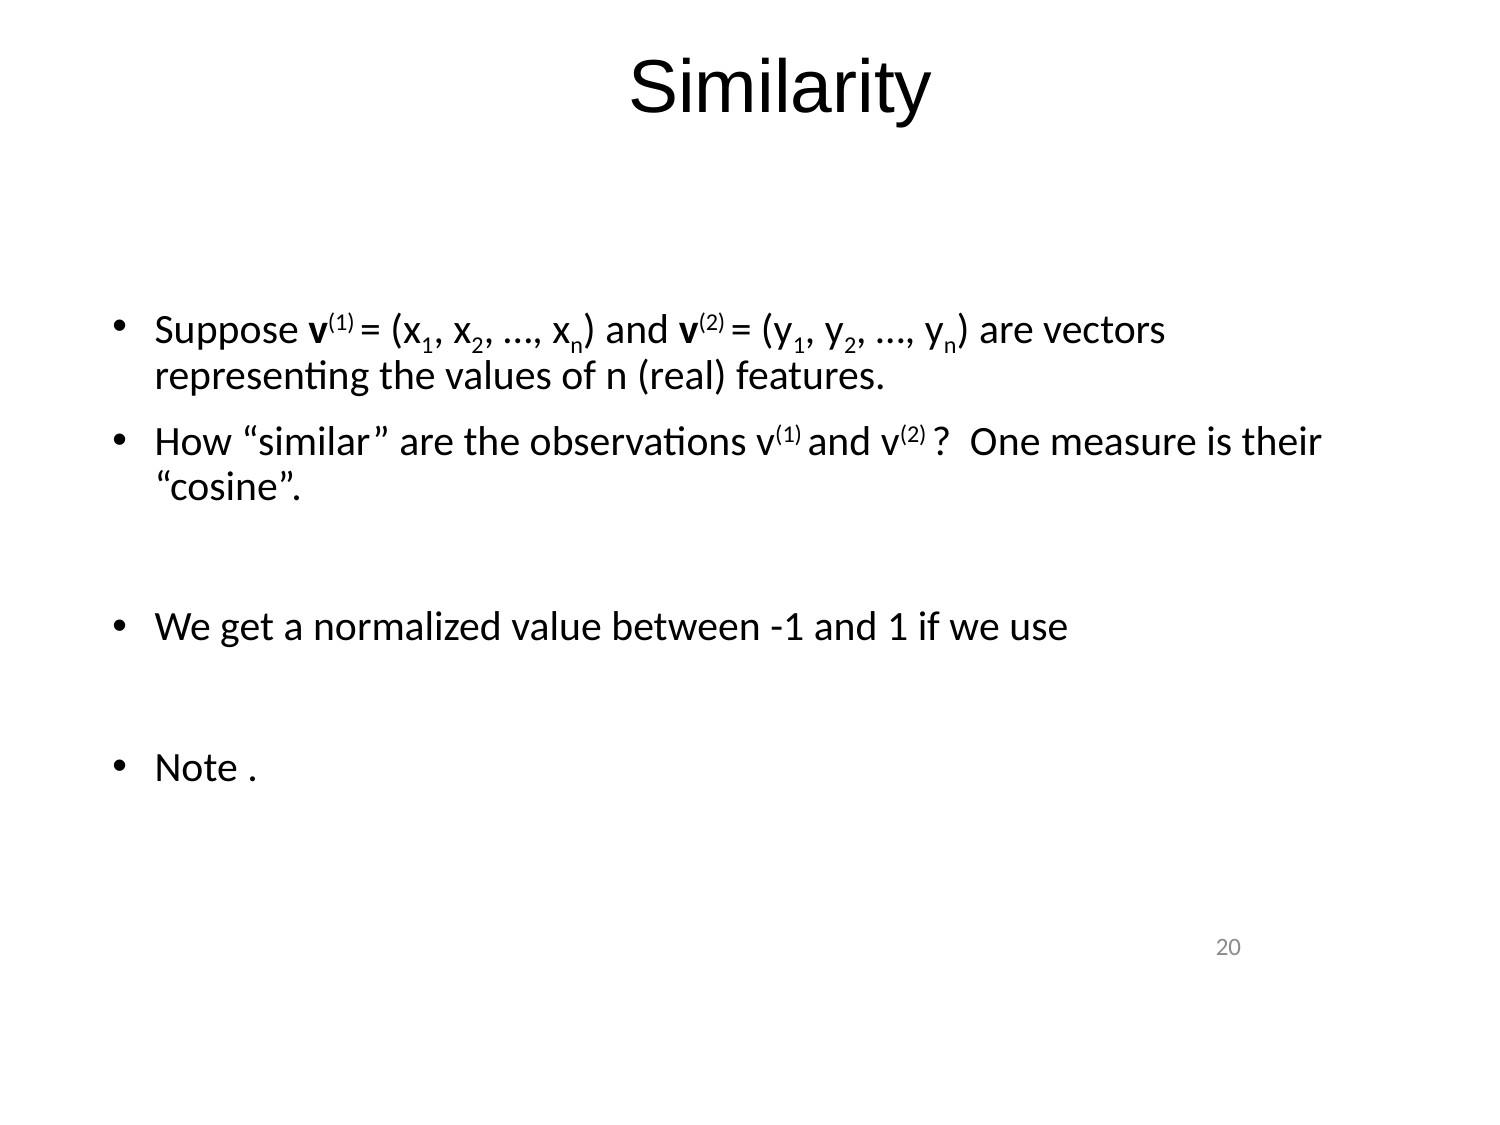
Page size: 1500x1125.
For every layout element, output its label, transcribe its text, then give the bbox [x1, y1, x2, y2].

title Similarity [75, 34, 1486, 142]
slide_number 20 [993, 922, 1257, 968]
